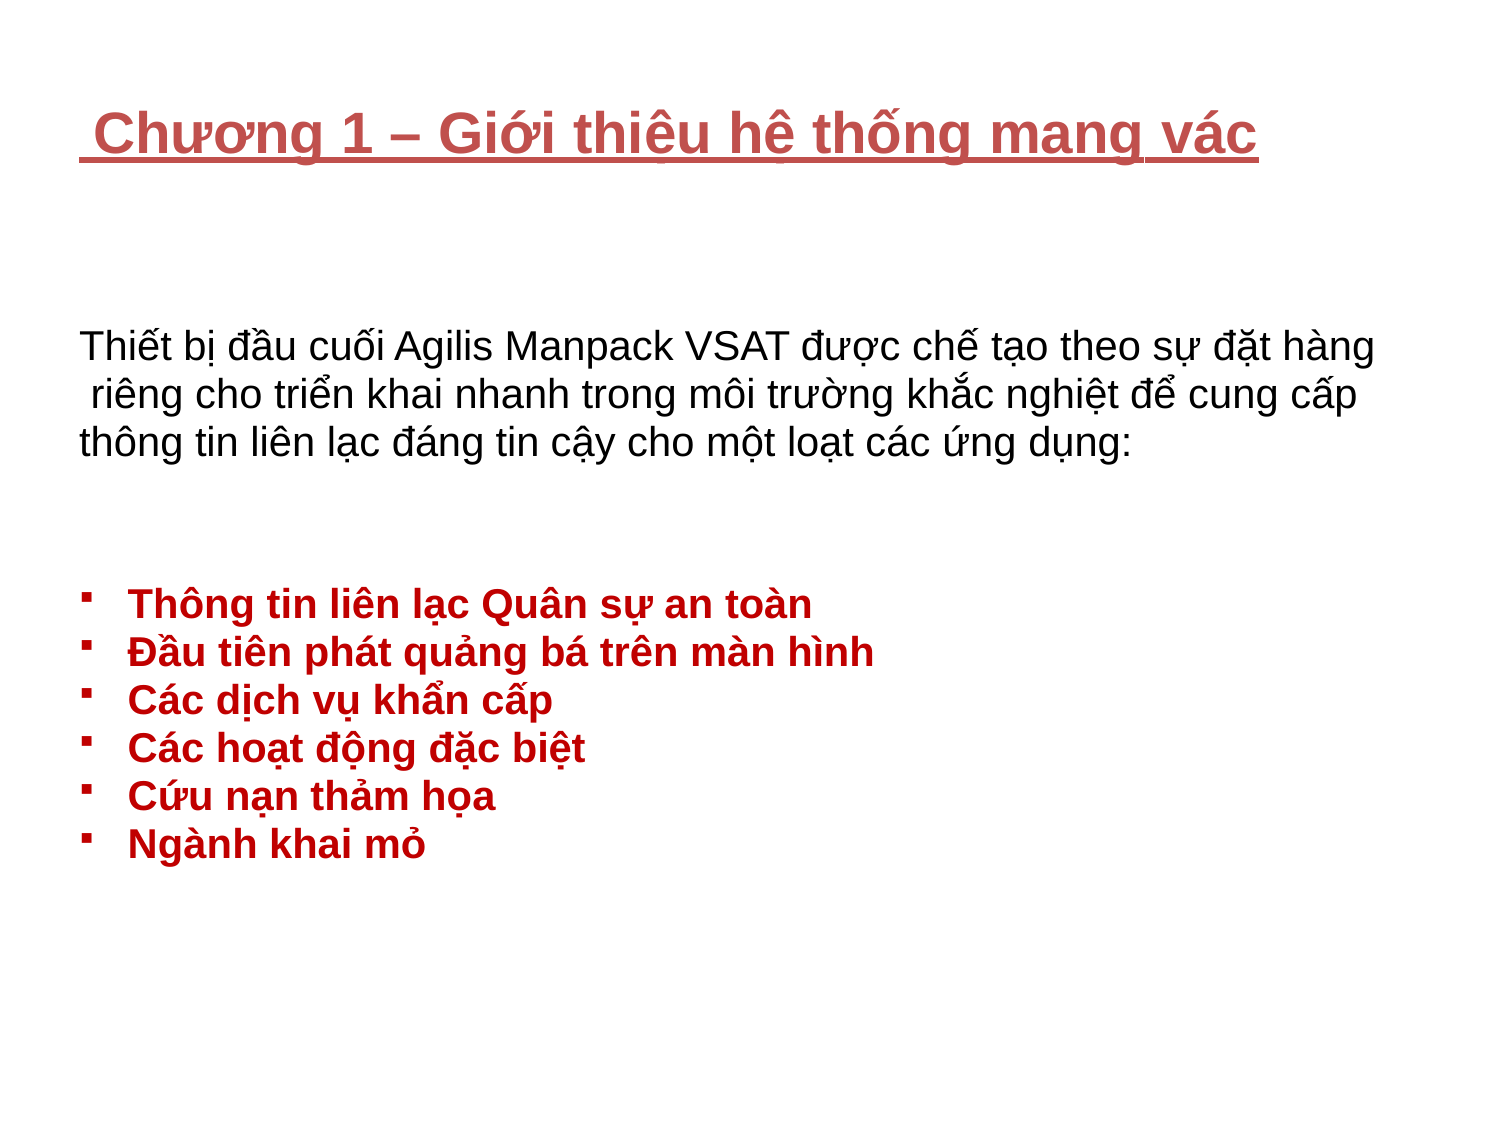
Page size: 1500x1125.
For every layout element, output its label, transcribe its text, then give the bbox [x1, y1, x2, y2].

title Chương 1 – Giới thiệu hệ thống mang vác [74, 50, 1426, 284]
text_box Thiết bị đầu cuối Agilis Manpack VSAT được chế tạo theo sự đặt hàng riêng cho triển khai nhanh trong môi trường khắc nghiệt để cung cấp thông tin liên lạc đáng tin cậy cho một loạt các ứng dụng: Thông tin liên lạc Quân sự an toàn Đầu tiên phát quảng bá trên màn hình Các dịch vụ khẩn cấp Các hoạt động đặc biệt Cứu nạn thảm họa Ngành khai mỏ [77, 320, 1386, 868]
